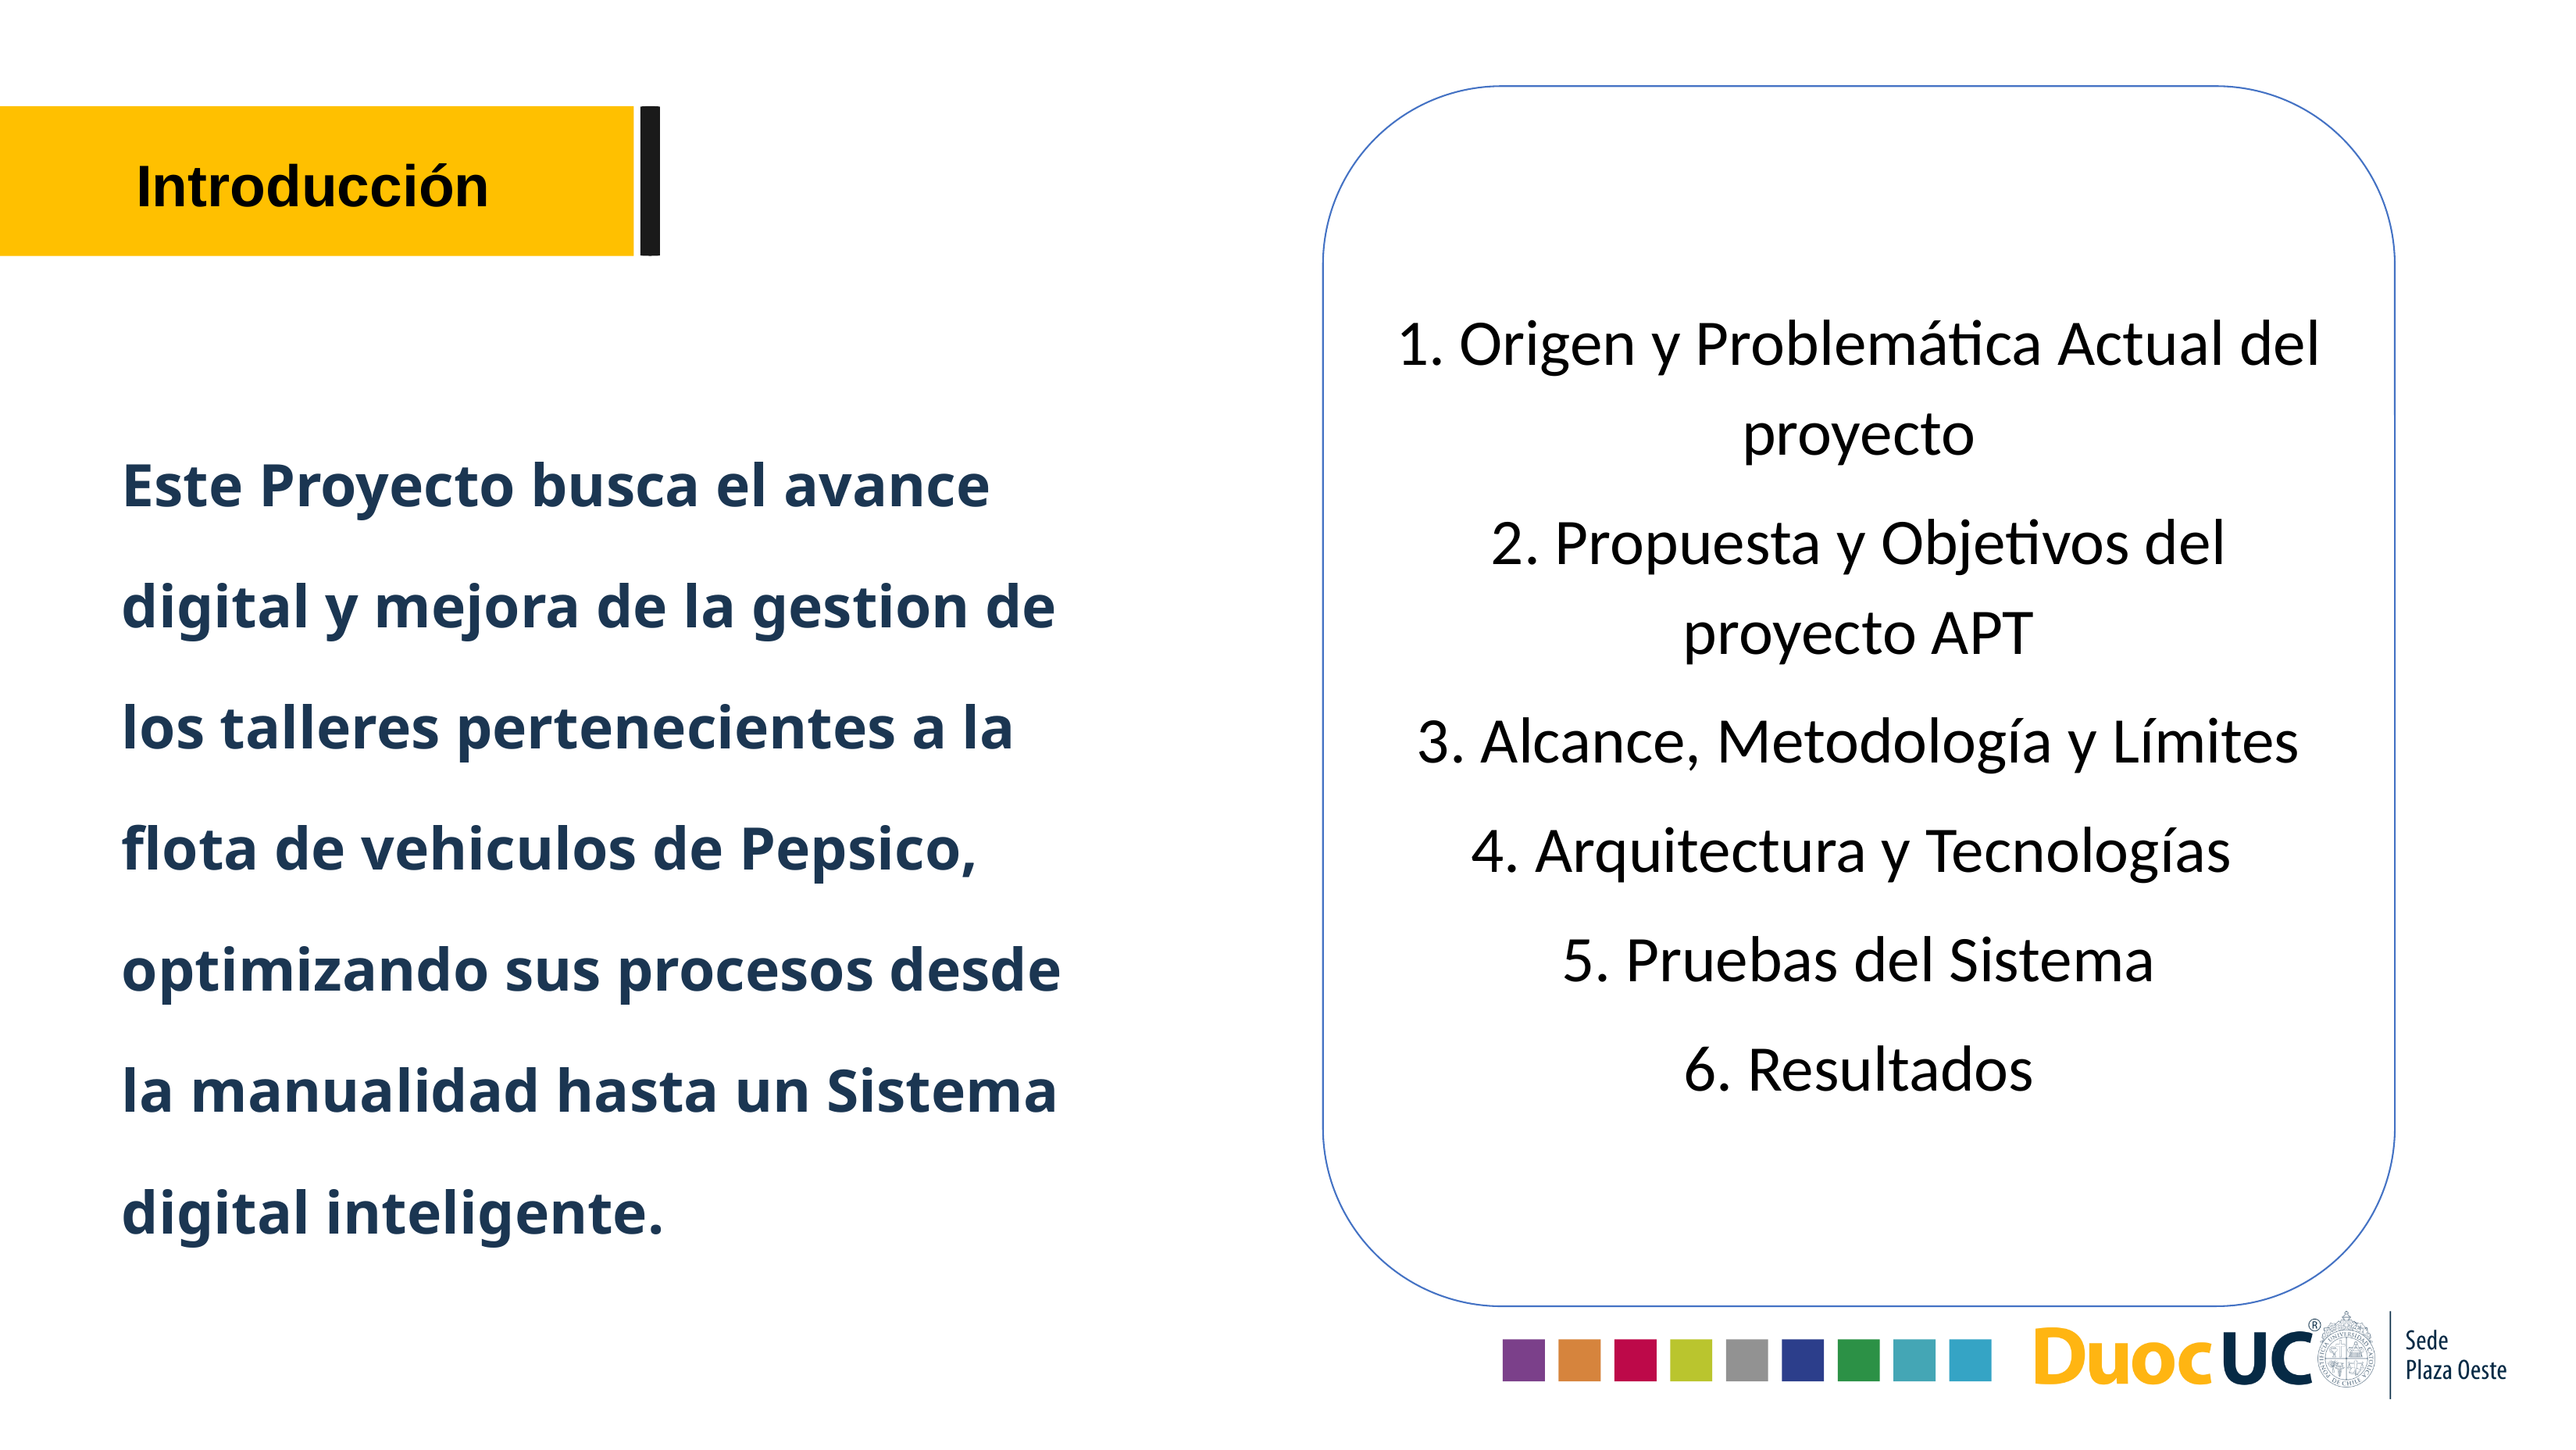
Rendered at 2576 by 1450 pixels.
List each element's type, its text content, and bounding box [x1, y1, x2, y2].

list Introducción [136, 148, 499, 391]
picture [2031, 1310, 2512, 1400]
text_box Este Proyecto busca el avance digital y mejora de la gestion de los talleres pertenecientes a la flota de vehiculos de Pepsico, optimizando sus procesos desde la manualidad hasta un Sistema digital inteligente. [110, 391, 1137, 1252]
text_box 1. Origen y Problemática Actual del proyecto 2. Propuesta y Objetivos del proyecto APT 3. Alcance, Metodología y Límites 4. Arquitectura y Tecnologías 5. Pruebas del Sistema 6. Resultados [1322, 86, 2396, 1307]
